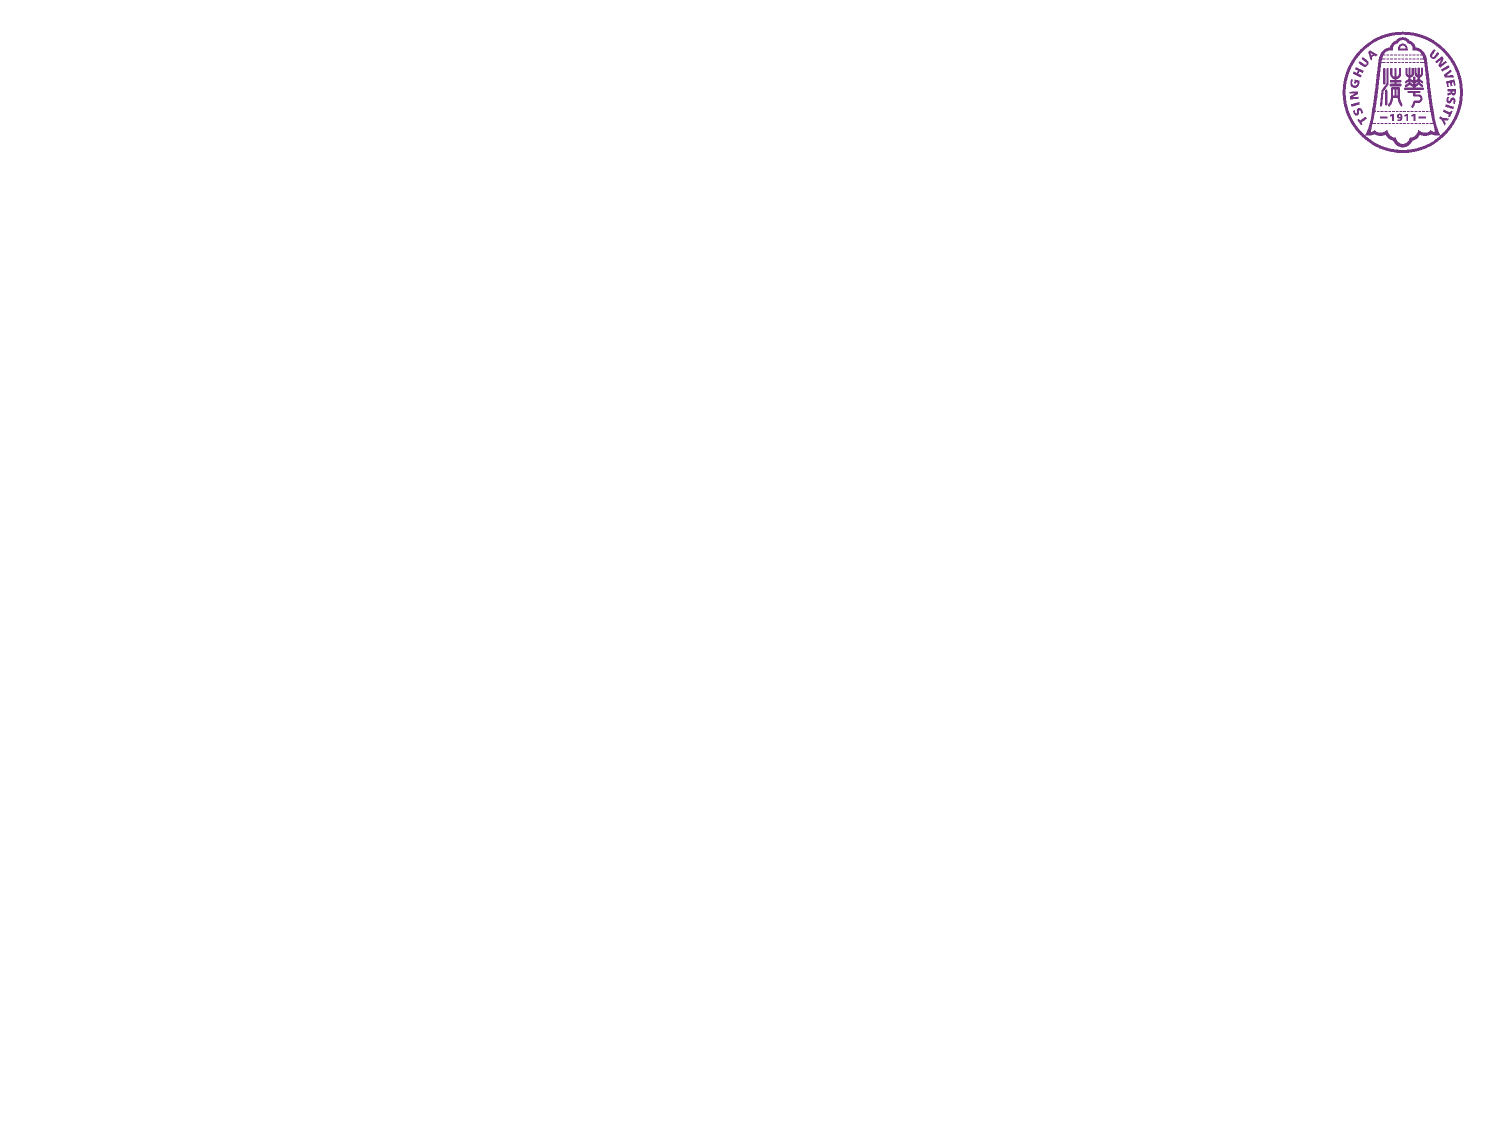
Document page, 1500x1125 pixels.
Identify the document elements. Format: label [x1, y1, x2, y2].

picture [1340, 30, 1466, 155]
